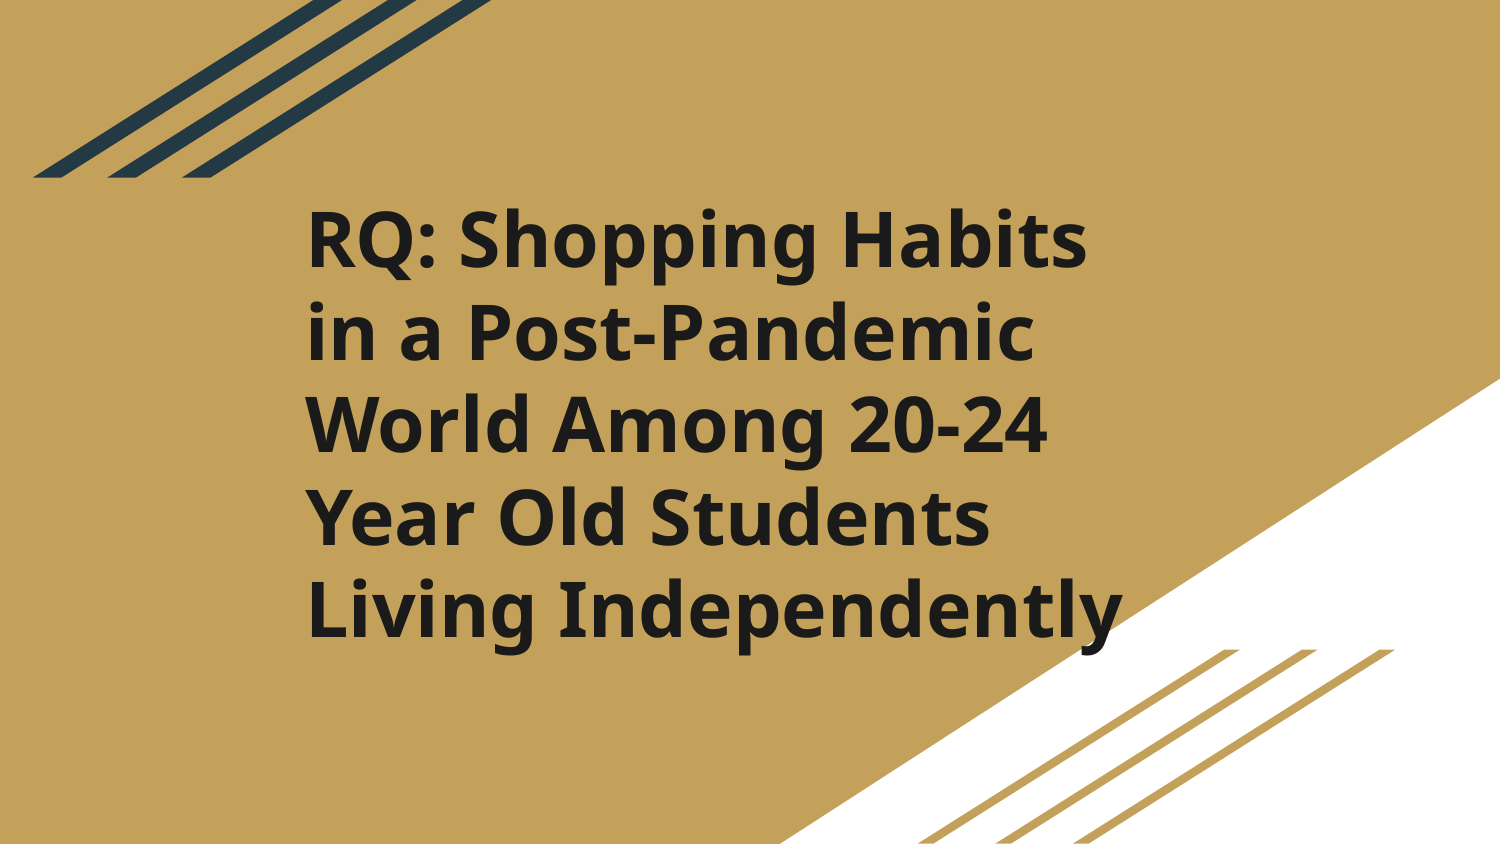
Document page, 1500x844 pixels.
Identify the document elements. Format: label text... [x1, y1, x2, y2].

title RQ: Shopping Habits in a Post-Pandemic World Among 20-24 Year Old Students Living Independently [290, 286, 1173, 557]
